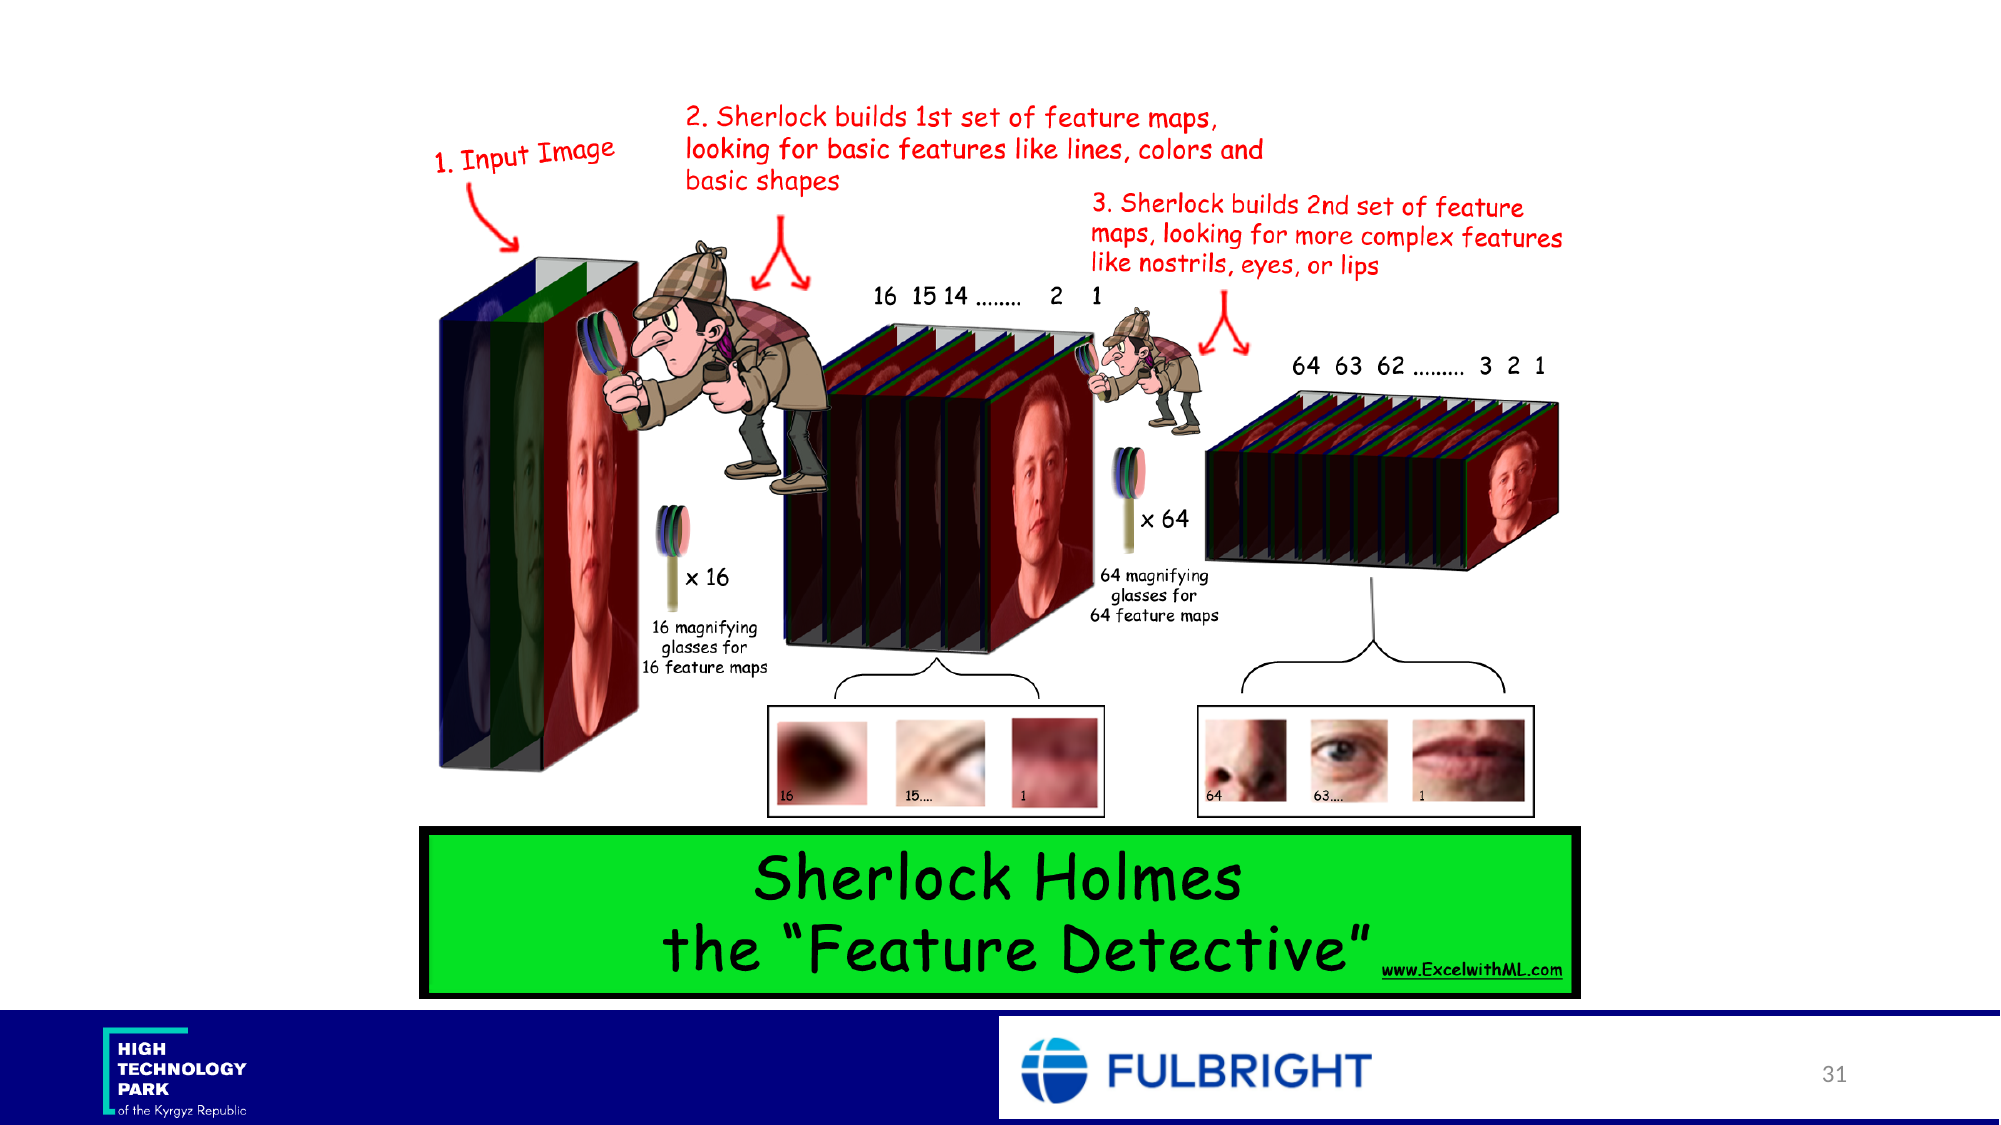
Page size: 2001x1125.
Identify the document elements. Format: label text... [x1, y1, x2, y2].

slide_number 31 [1412, 1042, 1863, 1103]
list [419, 84, 1581, 999]
picture [0, 1016, 1416, 1119]
